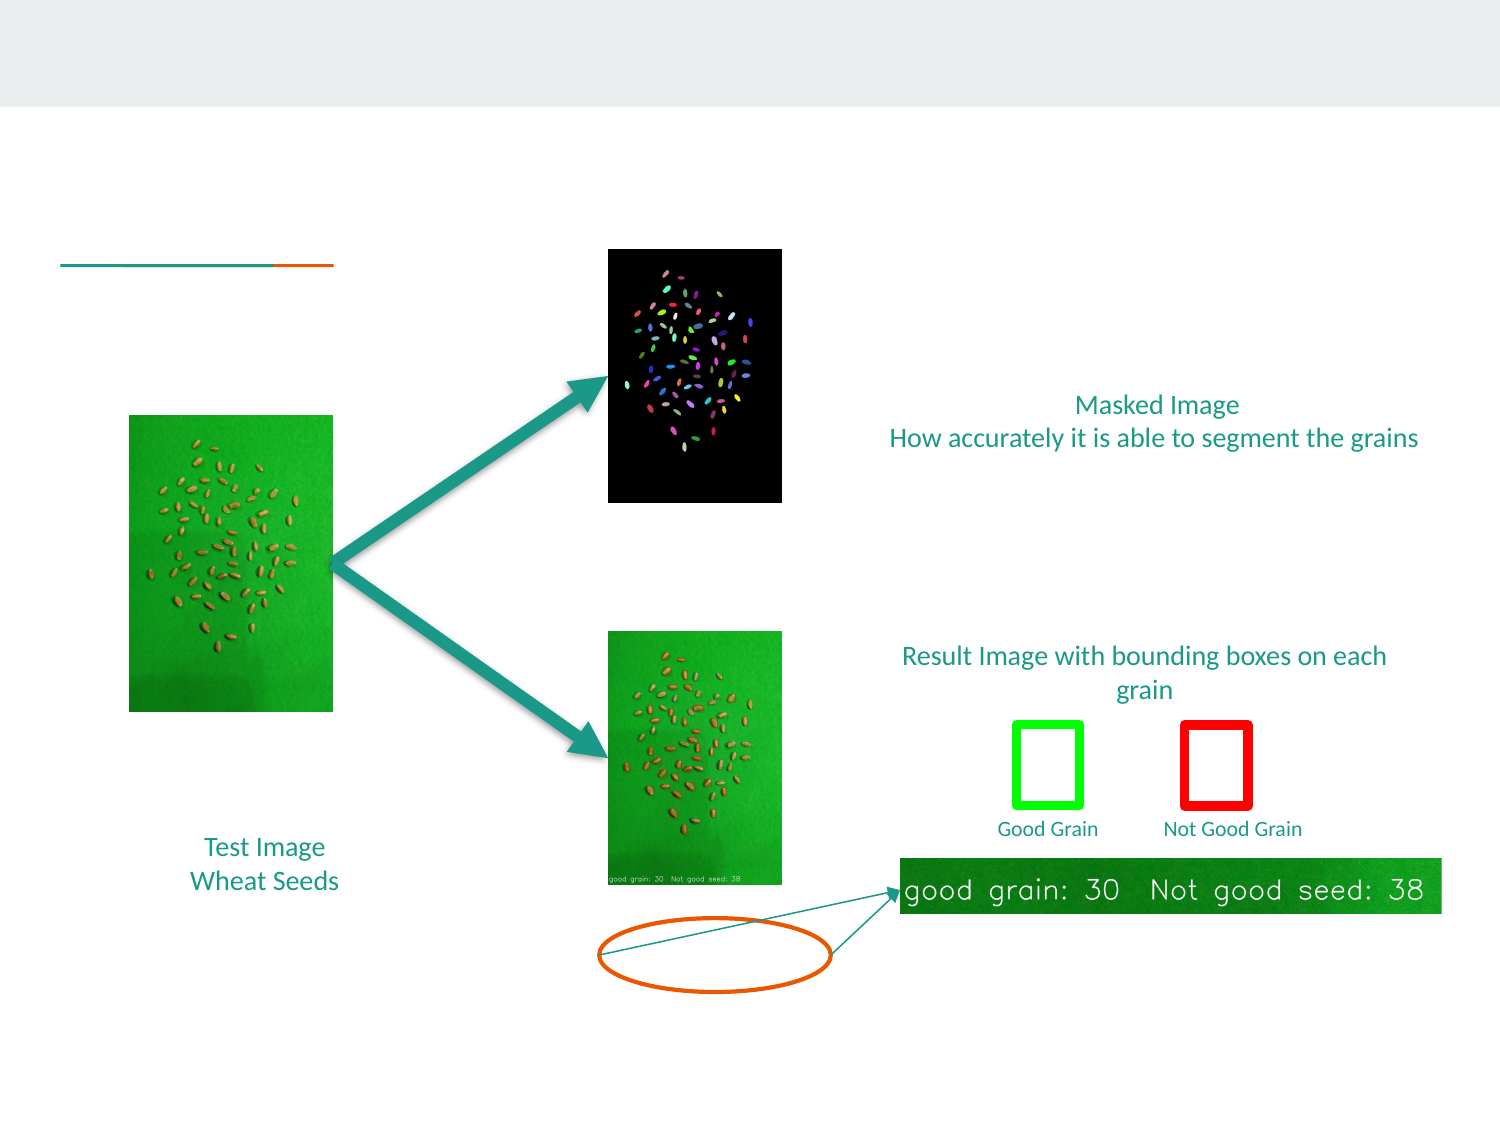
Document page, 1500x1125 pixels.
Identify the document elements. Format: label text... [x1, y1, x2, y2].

text_box Masked Image How accurately it is able to segment the grains [839, 378, 1476, 462]
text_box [332, 563, 609, 759]
text_box Test Image Wheat Seeds [148, 820, 381, 904]
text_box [598, 889, 901, 956]
text_box Result Image with bounding boxes on each grain [878, 629, 1412, 714]
text_box [602, 964, 828, 993]
text_box Good Grain [970, 807, 1126, 850]
text_box [1184, 724, 1248, 806]
text_box [1016, 724, 1080, 806]
picture [607, 631, 783, 885]
text_box Not Good Grain [1139, 807, 1328, 850]
picture [607, 249, 783, 503]
picture [899, 857, 1442, 923]
picture [129, 415, 332, 712]
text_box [332, 375, 609, 562]
